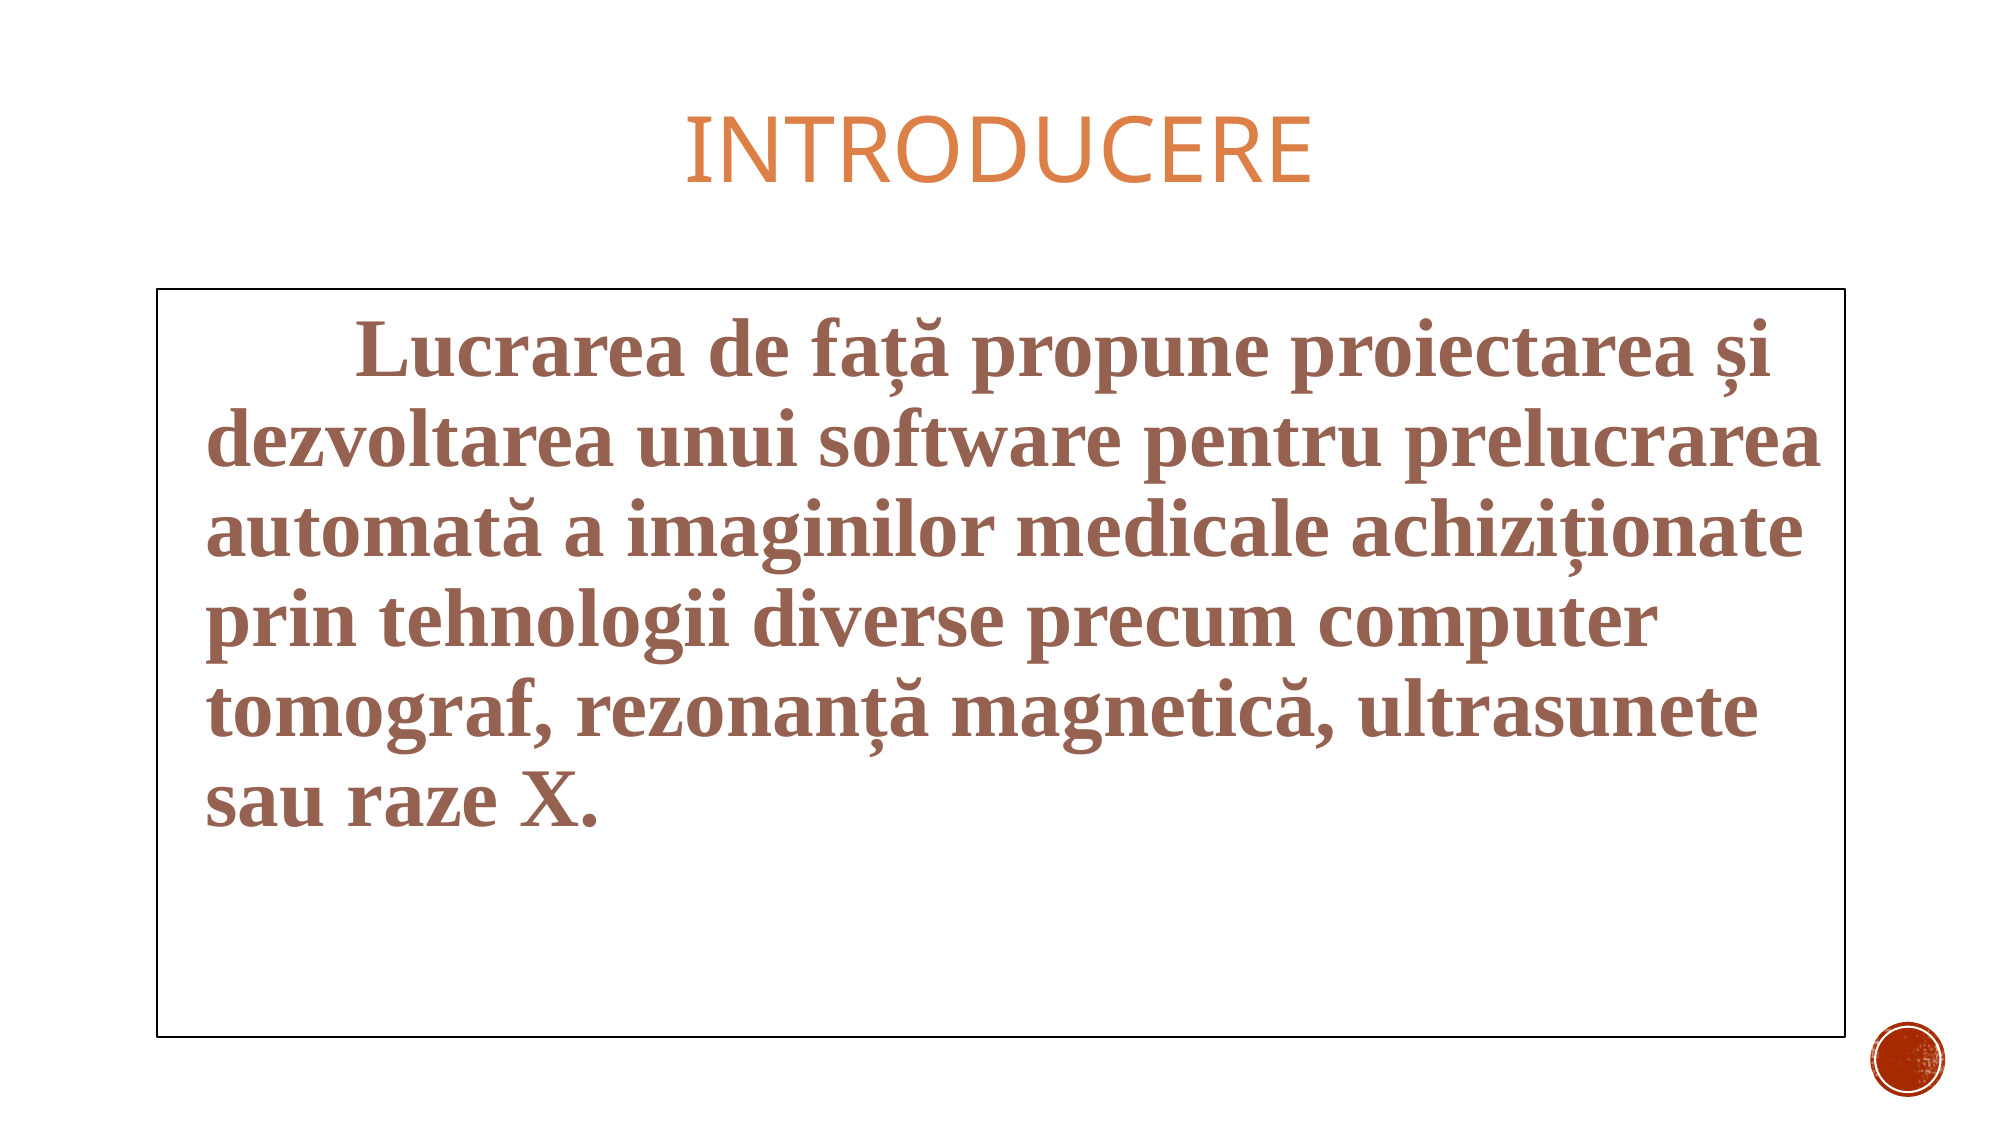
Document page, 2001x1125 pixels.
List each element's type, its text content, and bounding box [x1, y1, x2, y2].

title Introducere [156, 88, 1843, 223]
list Lucrarea de față propune proiectarea și dezvoltarea unui software pentru prelucrarea automată a imaginilor medicale achiziționate prin tehnologii diverse precum computer tomograf, rezonanță magnetică, ultrasunete sau raze X. [156, 288, 1846, 1038]
